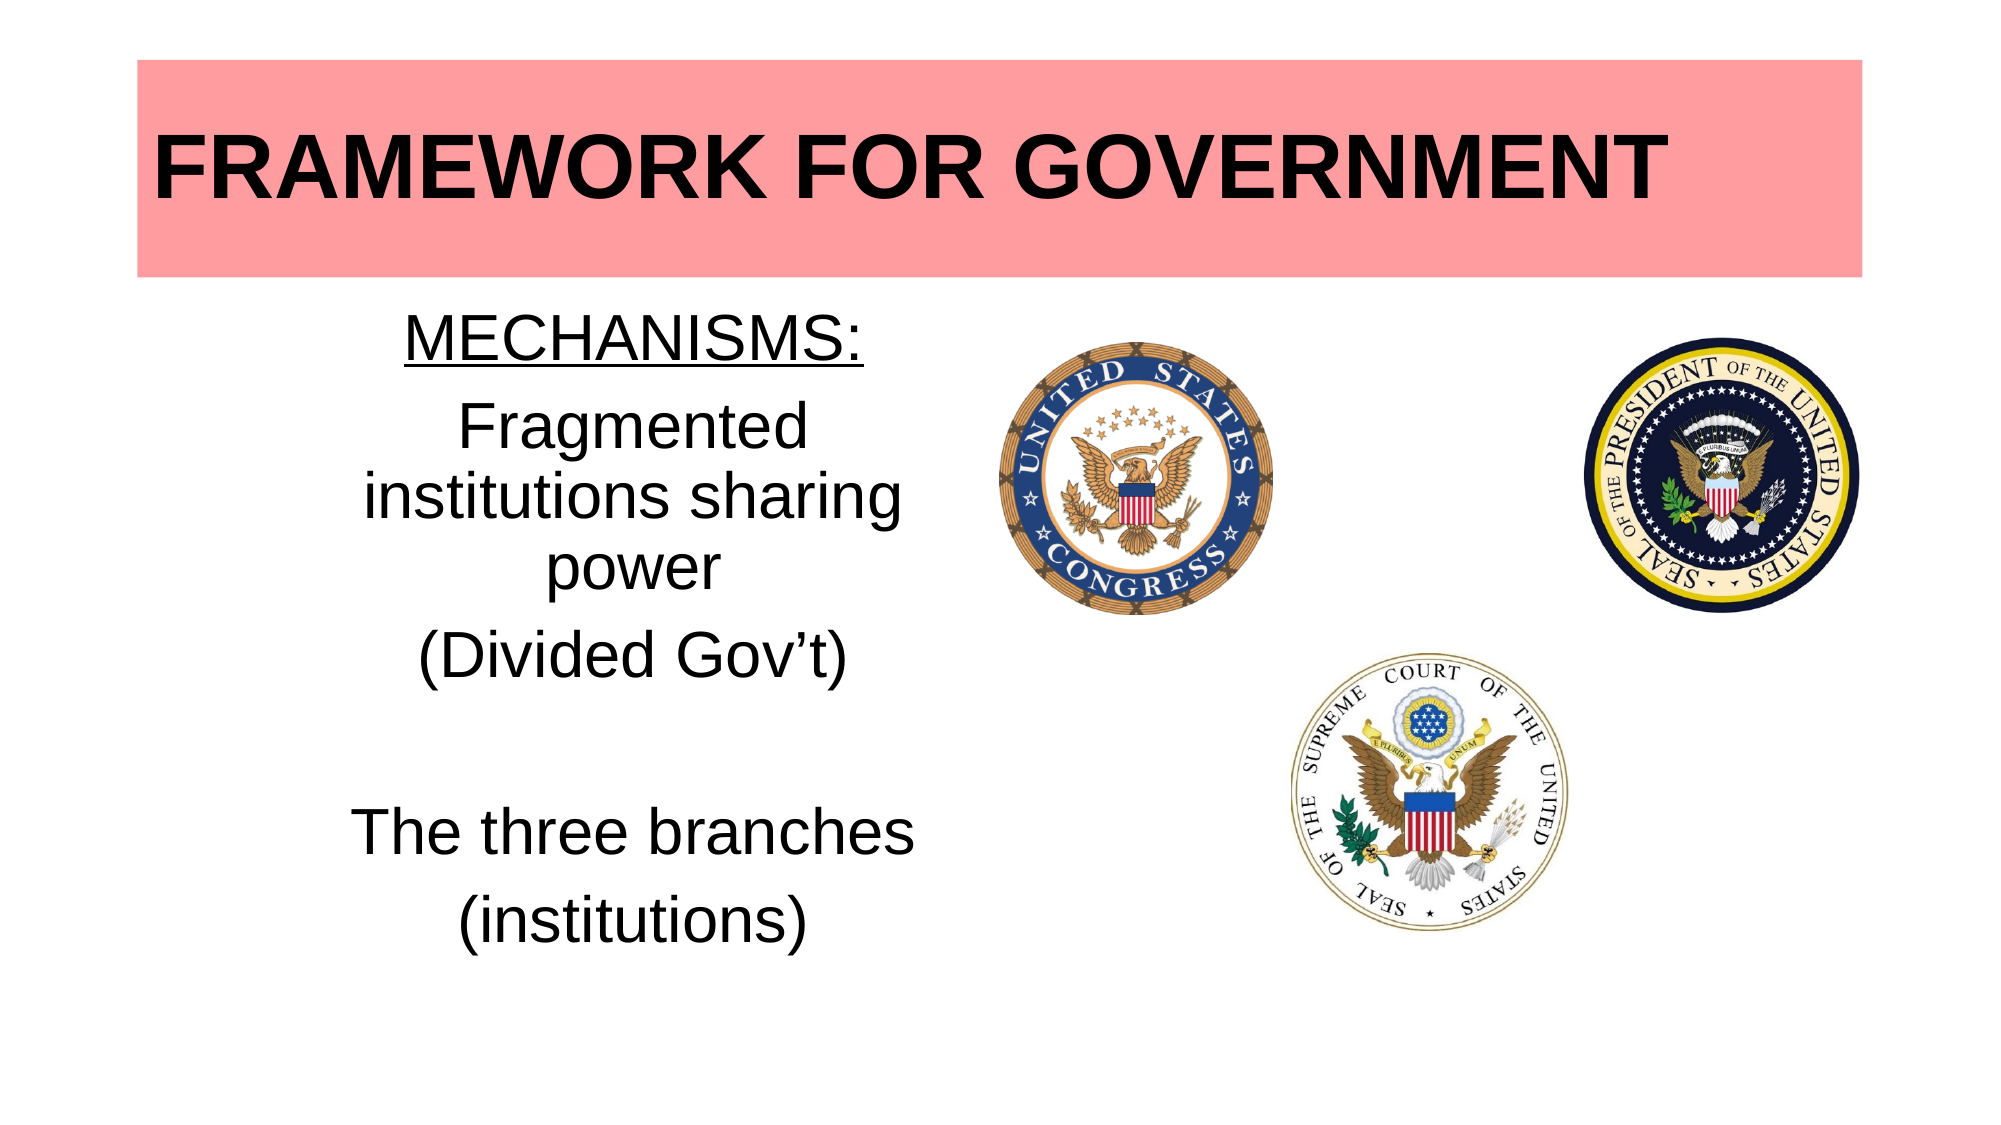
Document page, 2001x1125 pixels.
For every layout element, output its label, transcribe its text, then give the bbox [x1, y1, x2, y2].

list Mechanisms: Fragmented institutions sharing power (Divided Gov’t) The three branches (institutions) [334, 296, 934, 1011]
title Framework for government [137, 59, 1863, 278]
picture [1581, 336, 1863, 615]
picture [1291, 653, 1569, 933]
picture [999, 342, 1273, 615]
